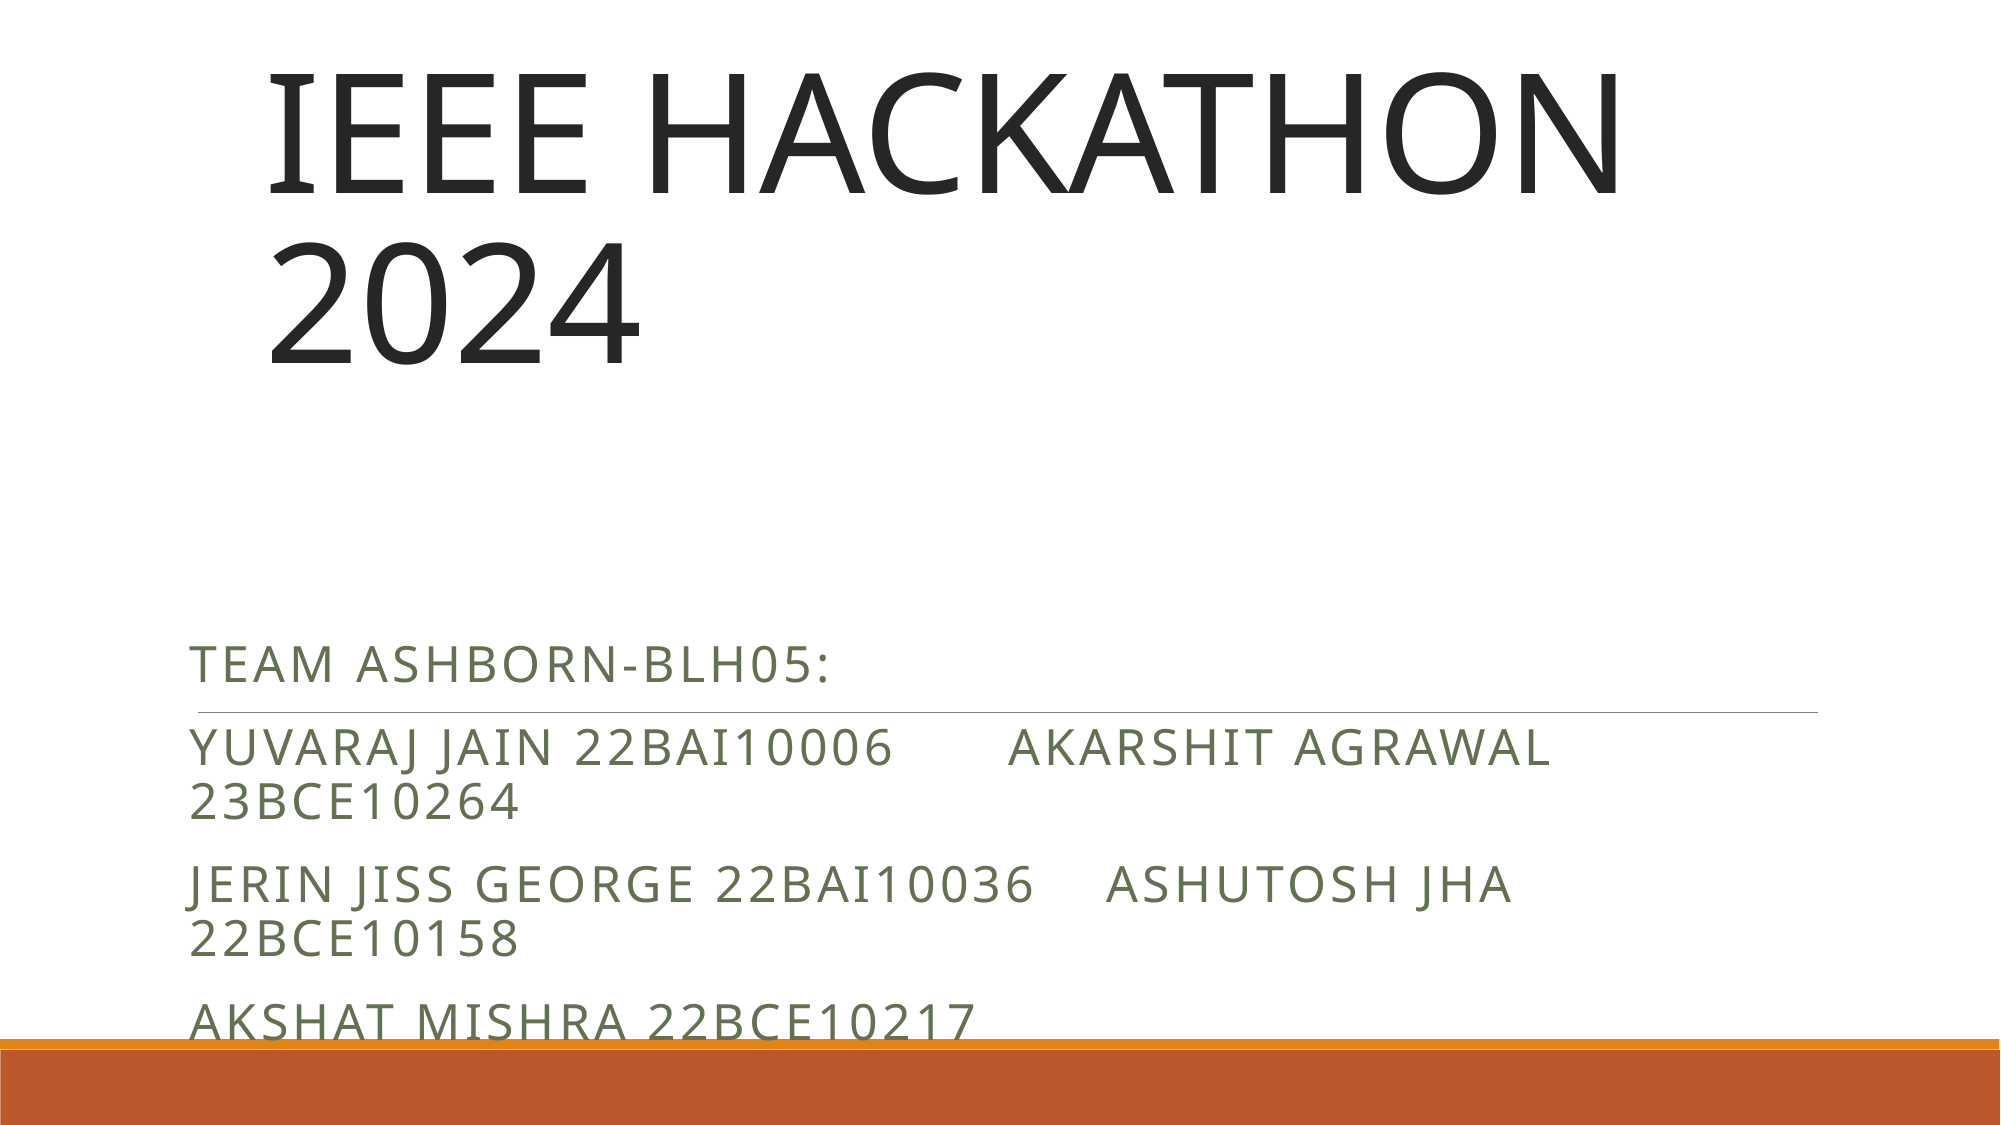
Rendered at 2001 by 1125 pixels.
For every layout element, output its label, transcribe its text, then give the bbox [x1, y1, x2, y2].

subtitle Team Ashborn-BLH05: Yuvaraj jain 22bai10006 Akarshit Agrawal 23bce10264 Jerin jiss George 22bAI10036 Ashutosh jha 22bce10158 Akshat Mishra 22bce10217 [174, 631, 1825, 992]
title IEEE HACKATHON 2024 [249, 13, 1750, 405]
